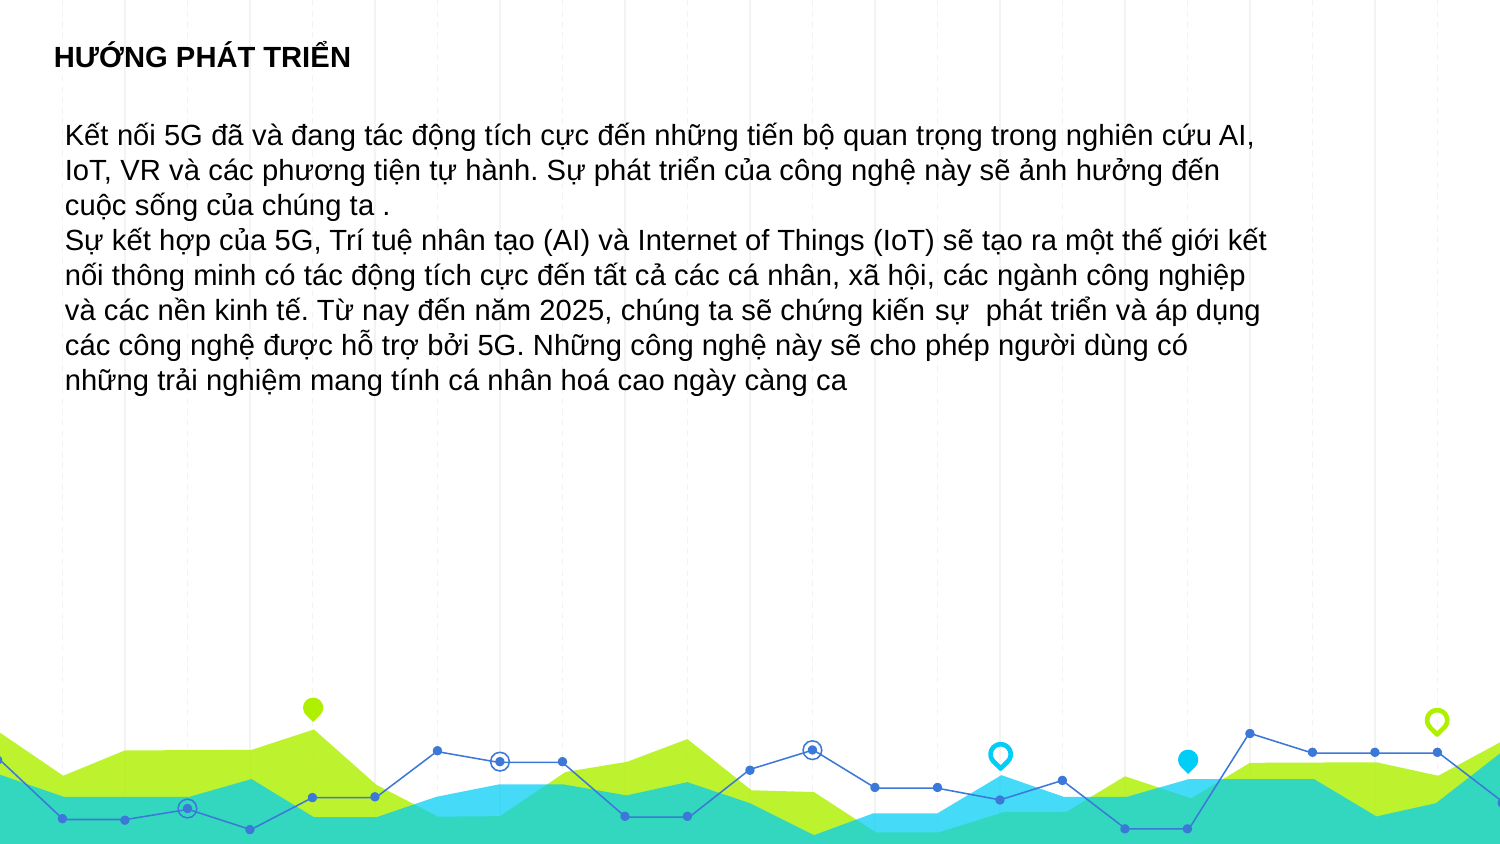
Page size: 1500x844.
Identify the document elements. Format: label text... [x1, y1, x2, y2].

text_box HƯỚNG PHÁT TRIỂN [39, 31, 367, 81]
text_box Kết nối 5G đã và đang tác động tích cực đến những tiến bộ quan trọng trong nghiên cứu AI, IoT, VR và các phương tiện tự hành. Sự phát triển của công nghệ này sẽ ảnh hưởng đến cuộc sống của chúng ta . Sự kết hợp của 5G, Trí tuệ nhân tạo (AI) và Internet of Things (IoT) sẽ tạo ra một thế giới kết nối thông minh có tác động tích cực đến tất cả các cá nhân, xã hội, các ngành công nghiệp và các nền kinh tế. Từ nay đến năm 2025, chúng ta sẽ chứng kiến ​​sự phát triển và áp dụng các công nghệ được hỗ trợ bởi 5G. Những công nghệ này sẽ cho phép người dùng có những trải nghiệm mang tính cá nhân hoá cao ngày càng ca [50, 109, 1288, 404]
